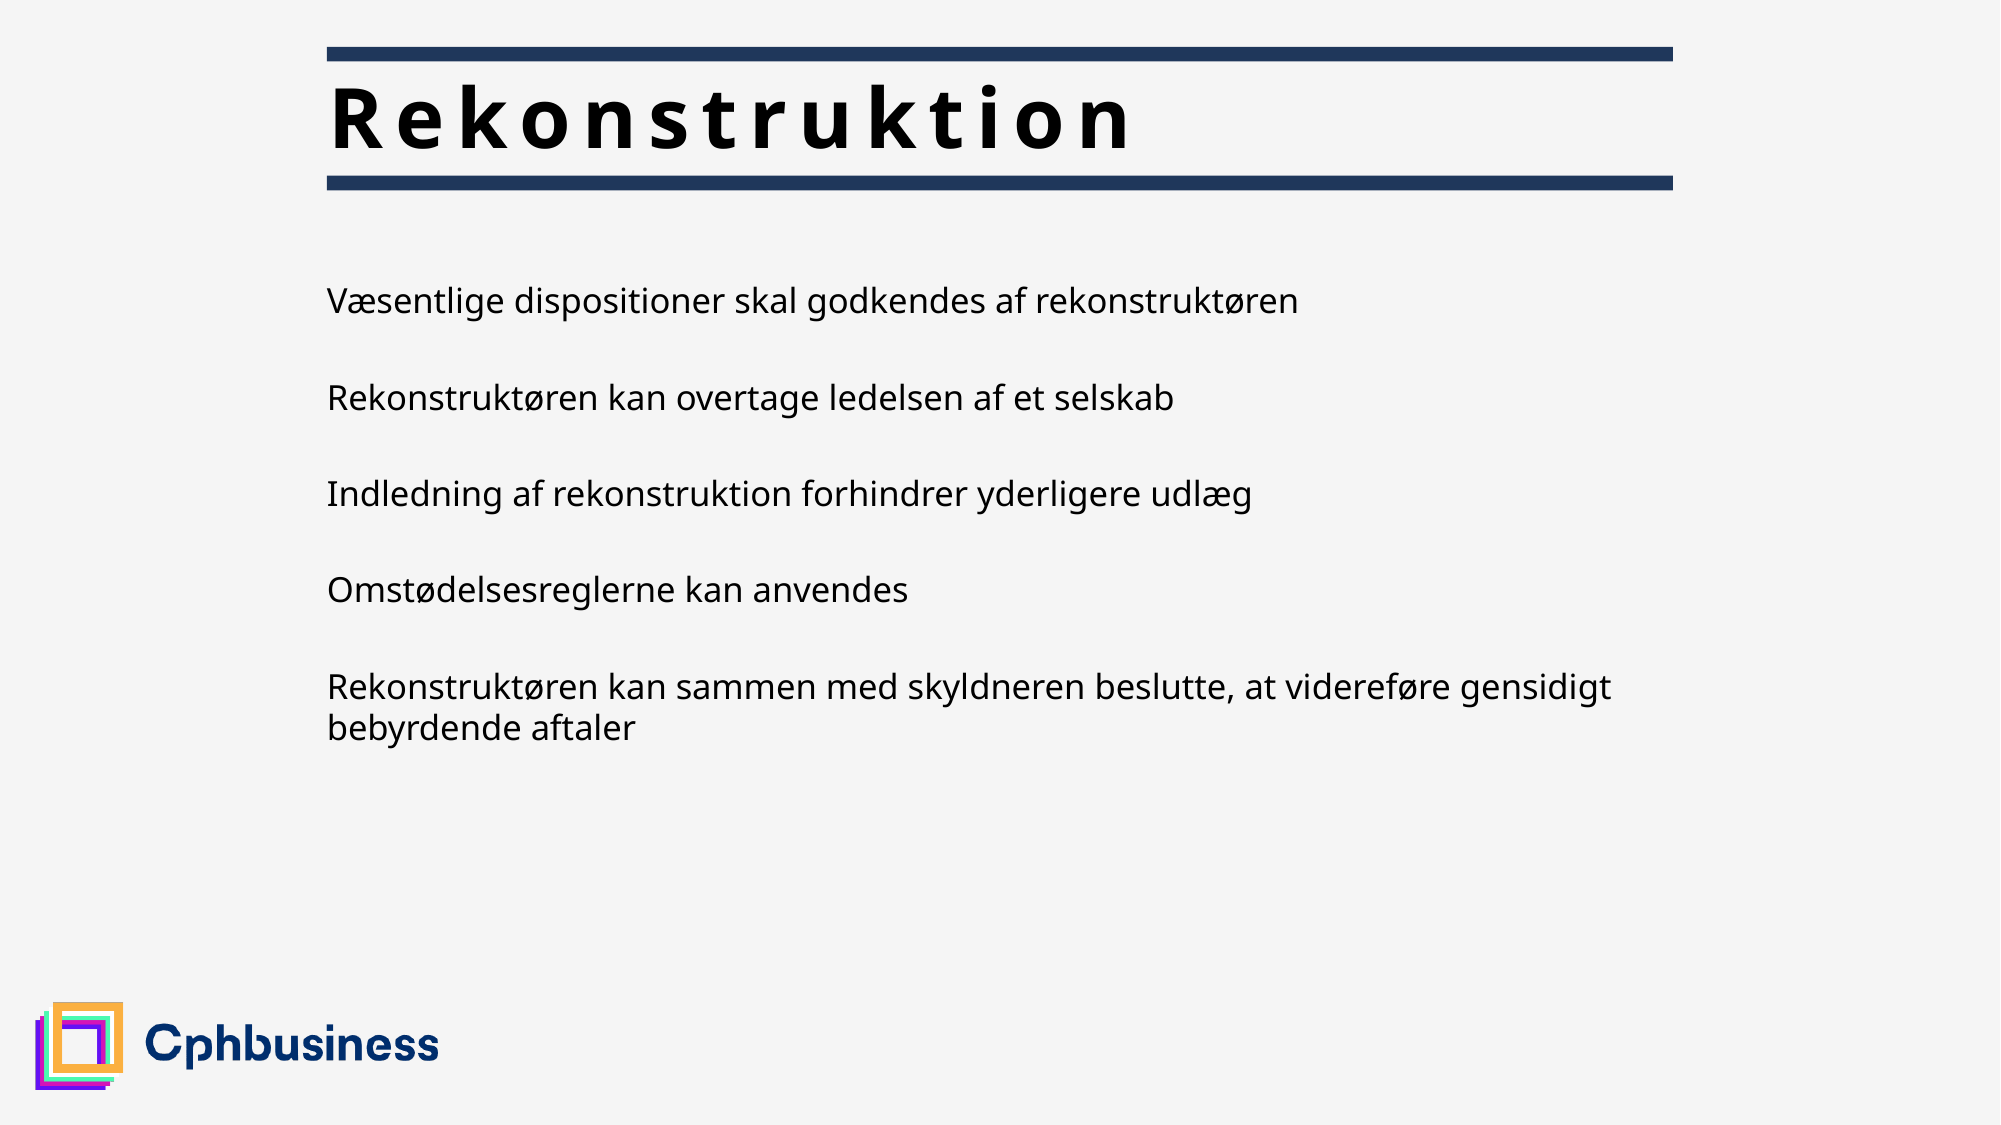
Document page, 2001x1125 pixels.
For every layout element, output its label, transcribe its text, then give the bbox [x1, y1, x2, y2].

picture [0, 967, 473, 1125]
text_box [326, 175, 1673, 191]
title Rekonstruktion [326, 25, 1729, 216]
text_box [326, 46, 1673, 62]
text_box Væsentlige dispositioner skal godkendes af rekonstruktøren Rekonstruktøren kan overtage ledelsen af et selskab Indledning af rekonstruktion forhindrer yderligere udlæg Omstødelsesreglerne kan anvendes Rekonstruktøren kan sammen med skyldneren beslutte, at videreføre gensidigt bebyrdende aftaler [326, 248, 1673, 748]
